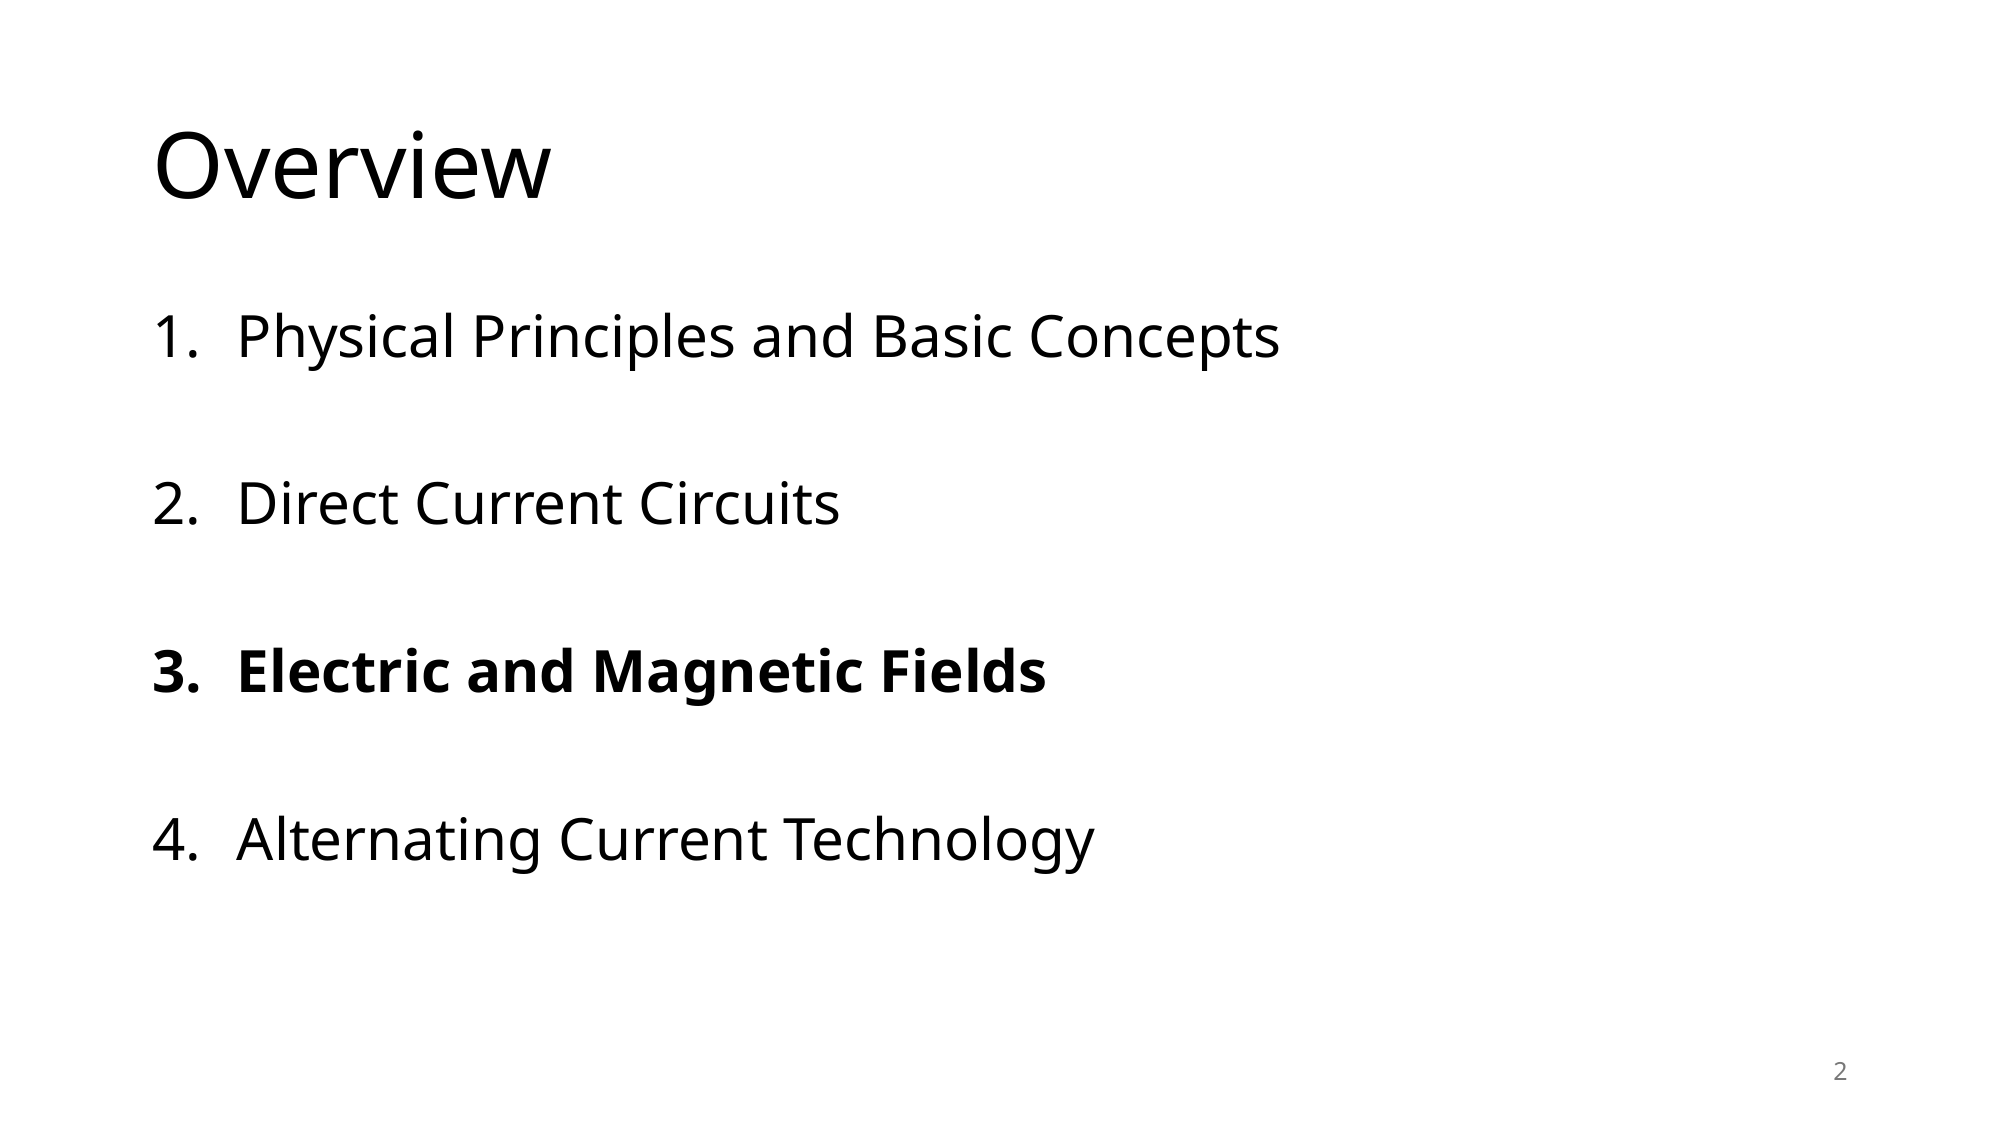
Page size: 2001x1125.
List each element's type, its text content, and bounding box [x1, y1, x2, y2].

list Physical Principles and Basic Concepts Direct Current Circuits Electric and Magnetic Fields Alternating Current Technology [137, 299, 1863, 1014]
slide_number 2 [1412, 1042, 1863, 1103]
title Overview [137, 59, 1863, 278]
